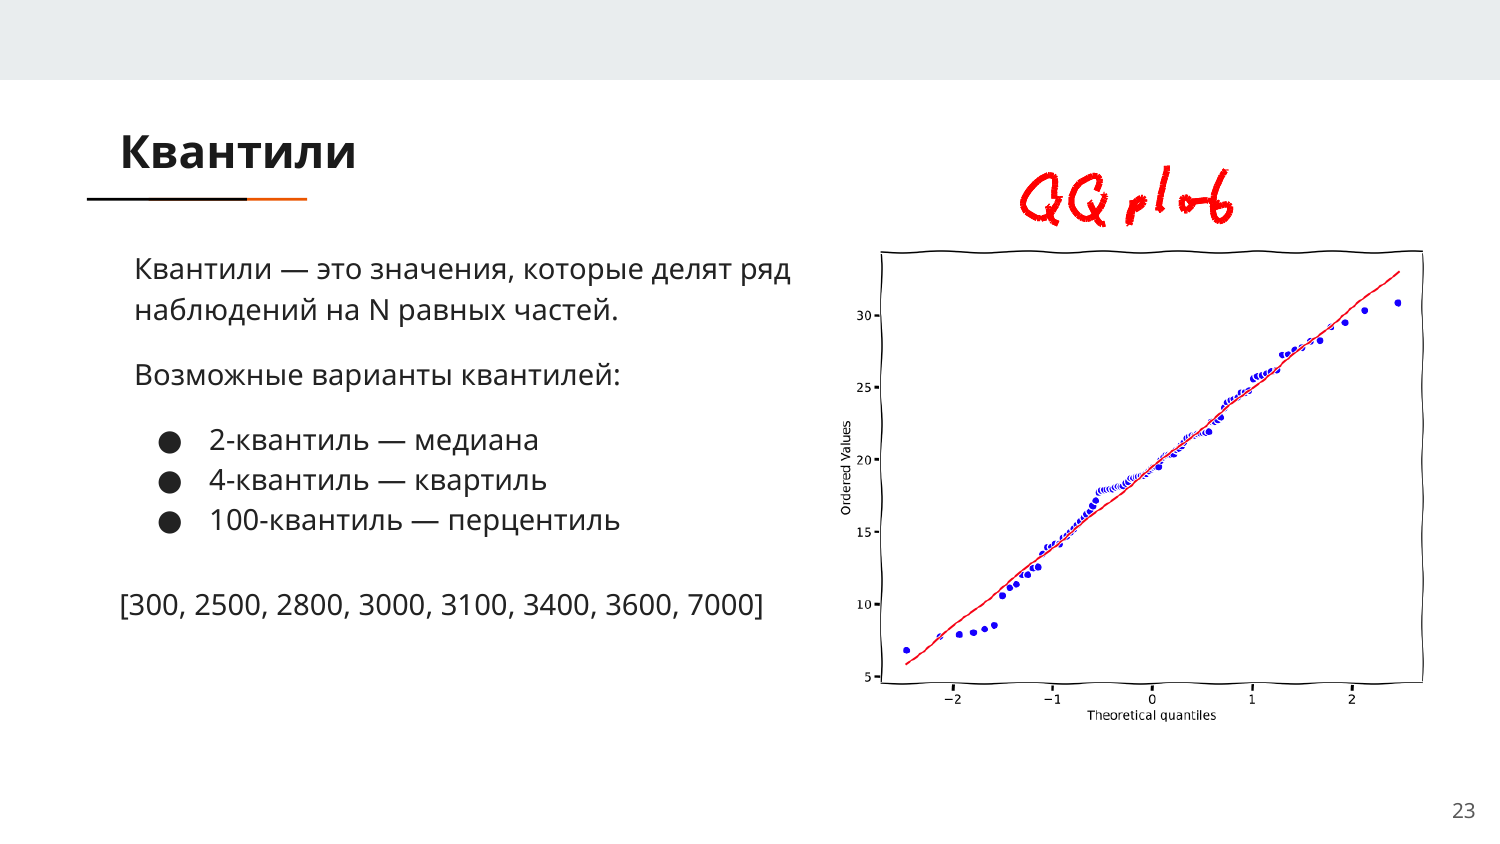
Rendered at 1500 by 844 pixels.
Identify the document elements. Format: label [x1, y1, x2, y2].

text_box [1158, 165, 1167, 211]
text_box [1128, 197, 1145, 225]
slide_number [1400, 779, 1491, 844]
text_box [1071, 175, 1106, 225]
title [119, 107, 1381, 196]
list [119, 566, 810, 660]
text_box [1022, 175, 1060, 224]
text_box [1181, 169, 1231, 222]
picture [828, 247, 1430, 728]
text_box [119, 230, 839, 552]
